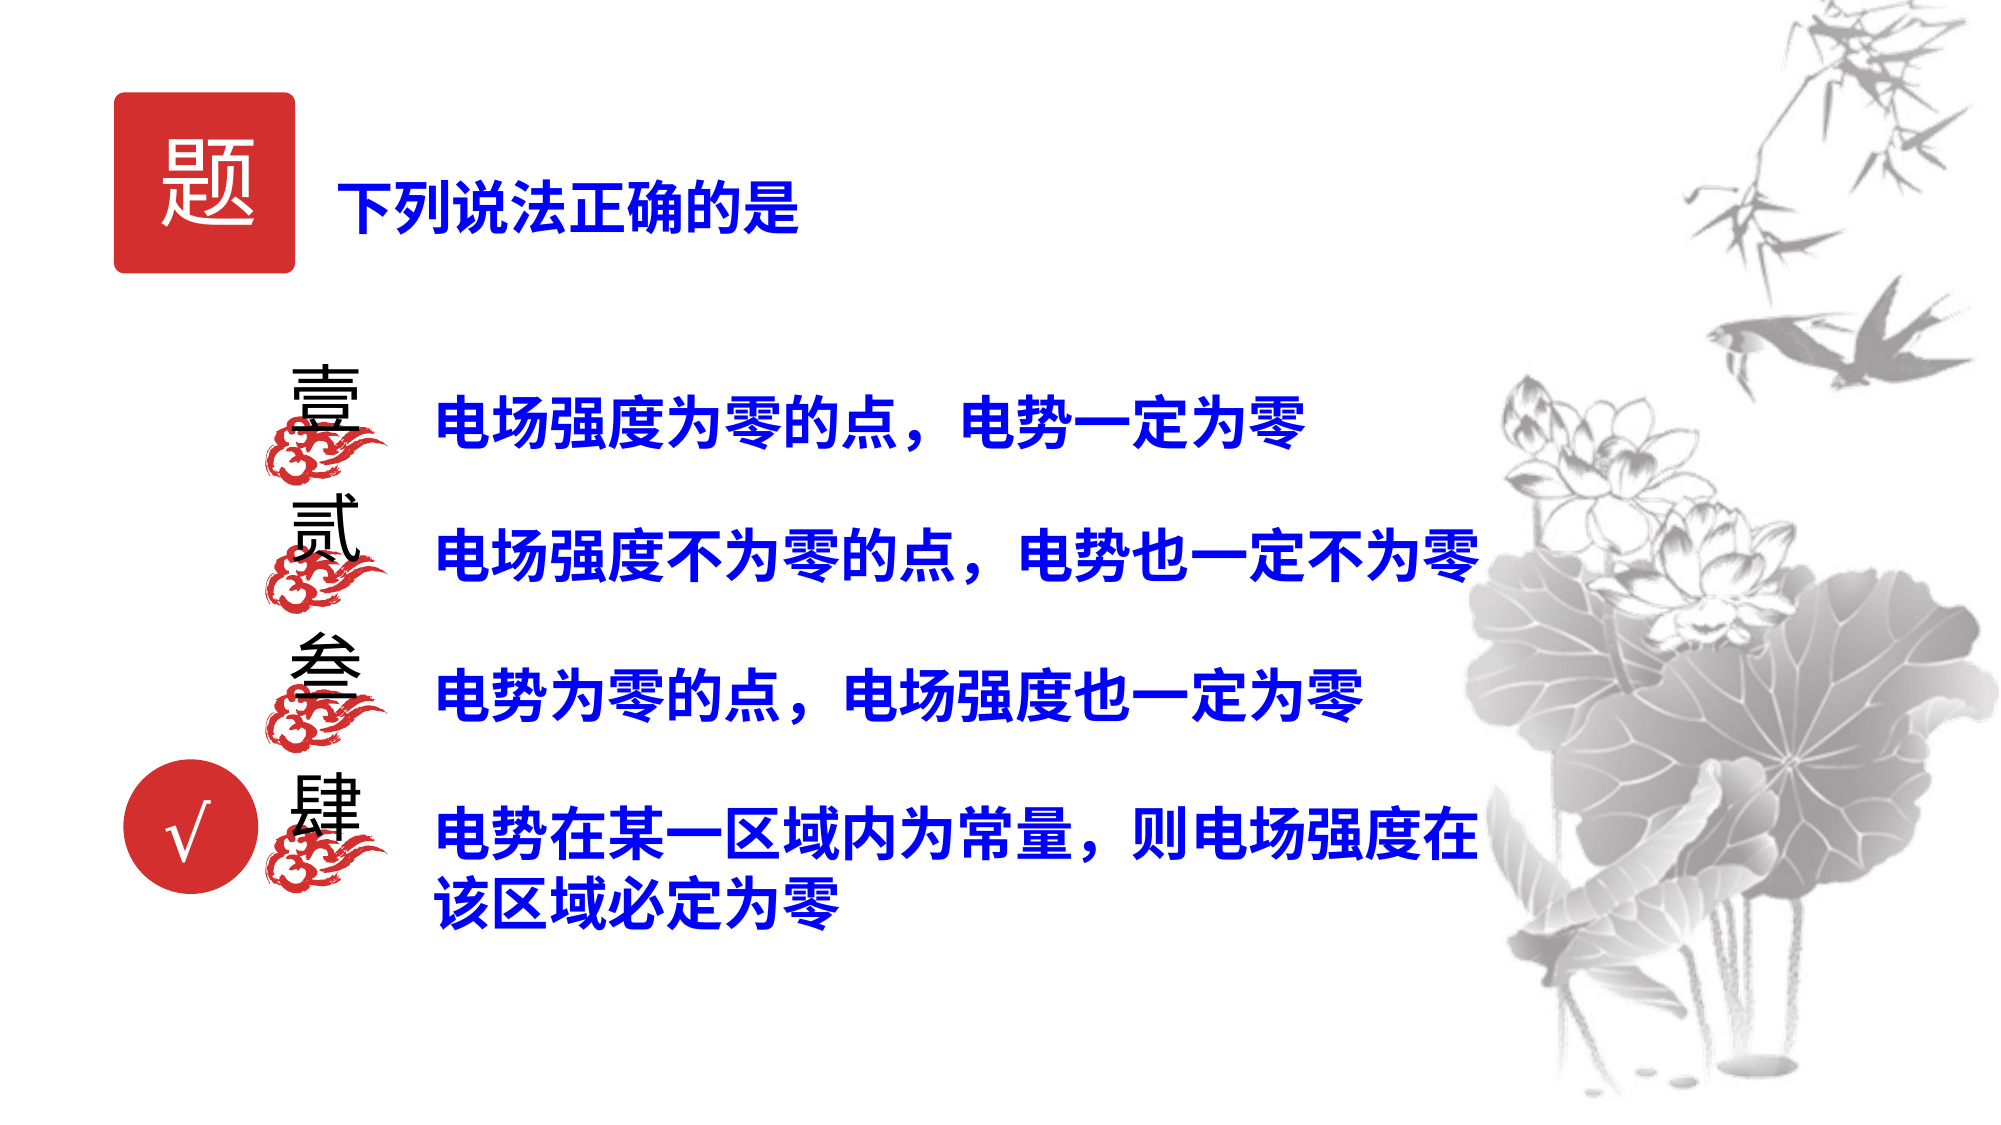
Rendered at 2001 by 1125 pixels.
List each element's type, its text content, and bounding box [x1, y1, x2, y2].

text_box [265, 612, 1500, 753]
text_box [265, 345, 1470, 473]
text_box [265, 753, 1518, 947]
text_box 下列说法正确的是 [320, 128, 1659, 249]
picture [1446, 0, 1999, 1125]
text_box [114, 92, 296, 274]
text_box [265, 473, 1542, 615]
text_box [123, 759, 259, 894]
